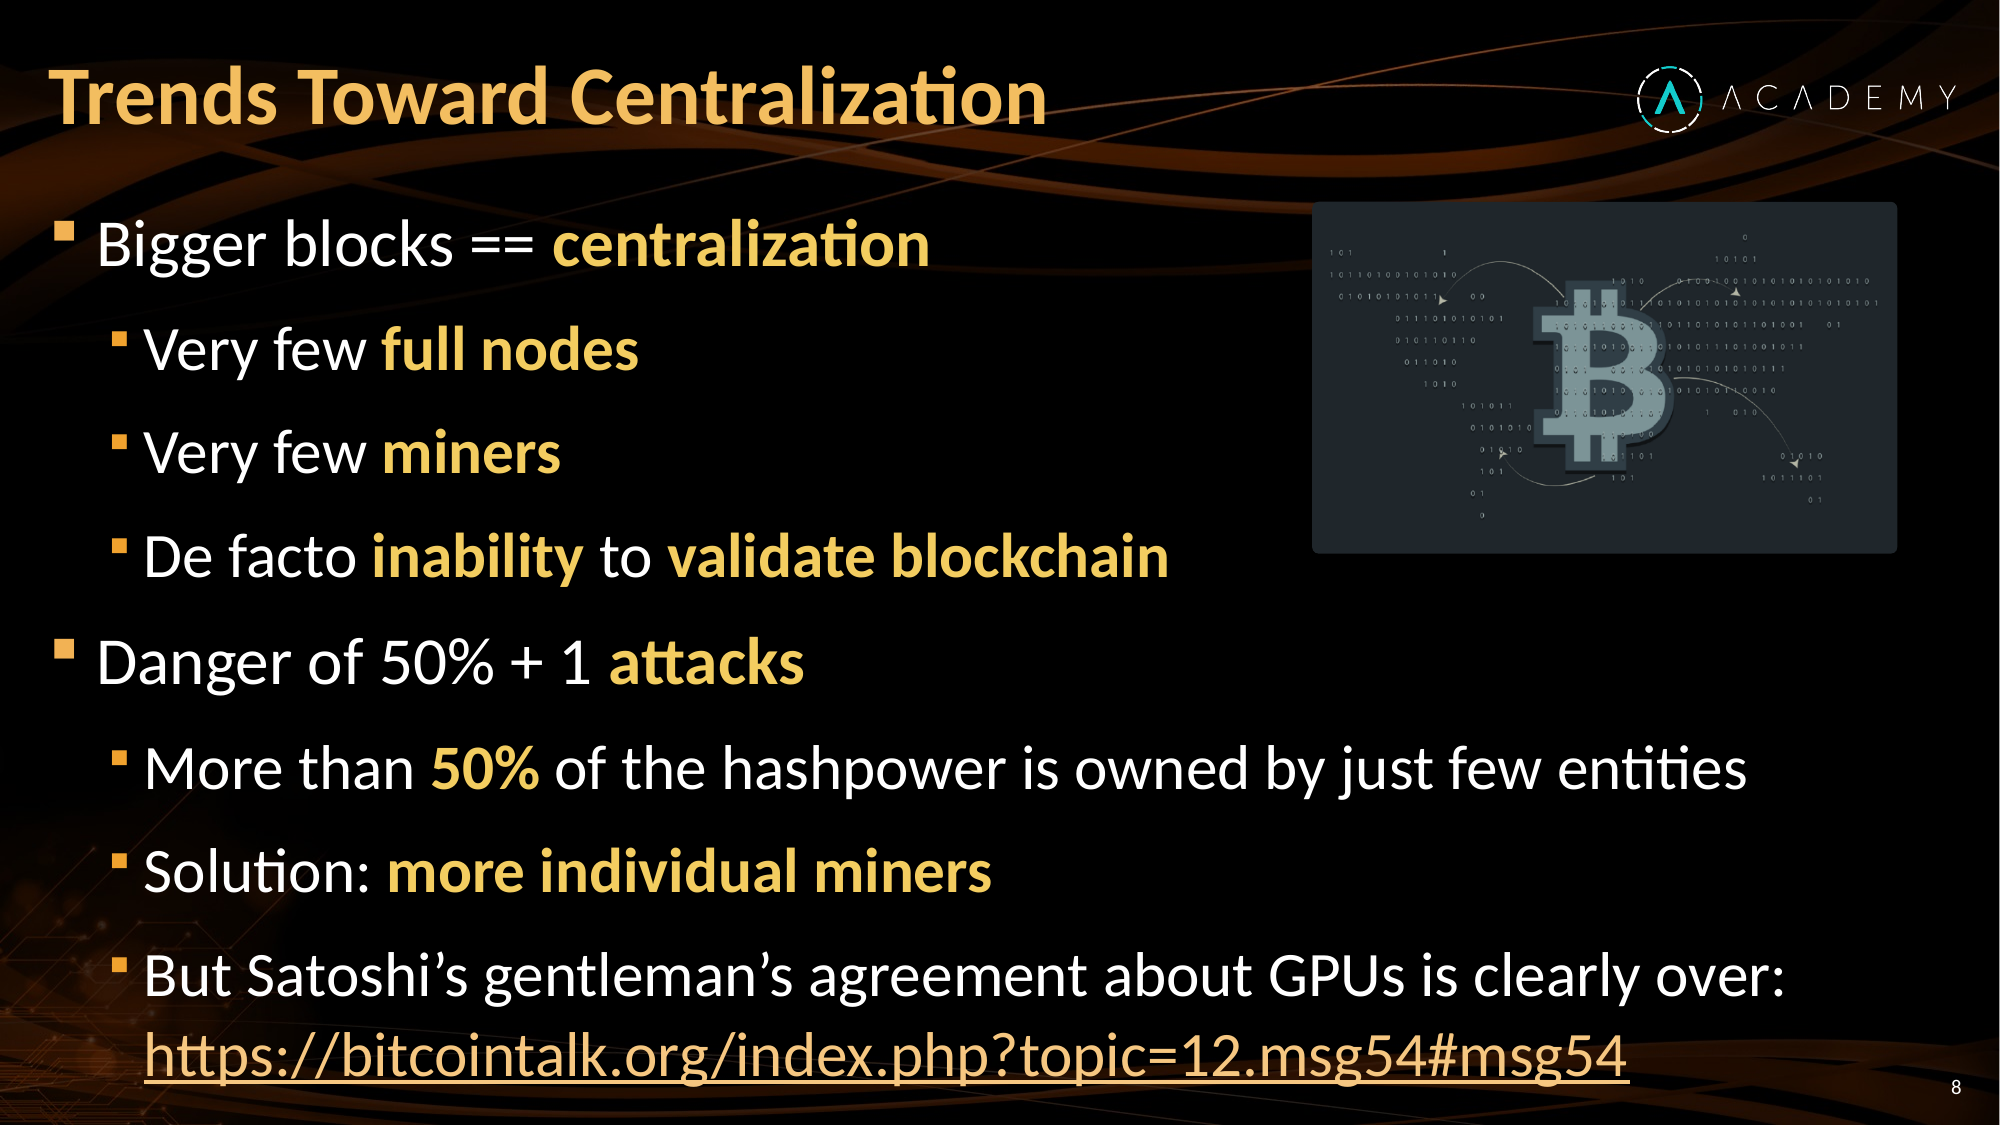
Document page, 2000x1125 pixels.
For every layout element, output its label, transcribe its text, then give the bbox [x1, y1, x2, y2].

slide_number 8 [1897, 1070, 1968, 1103]
list Bigger blocks == centralization Very few full nodes Very few miners De facto inability to validate blockchain Danger of 50% + 1 attacks More than 50% of the hashpower is owned by just few entities Solution: more individual miners But Satoshi’s gentleman’s agreement about GPUs is clearly over: https://bitcointalk.org/index.php?topic=12.msg54#msg54 [31, 188, 1968, 1103]
title Trends Toward Centralization [30, 6, 1602, 189]
picture [0, 0, 2000, 1125]
